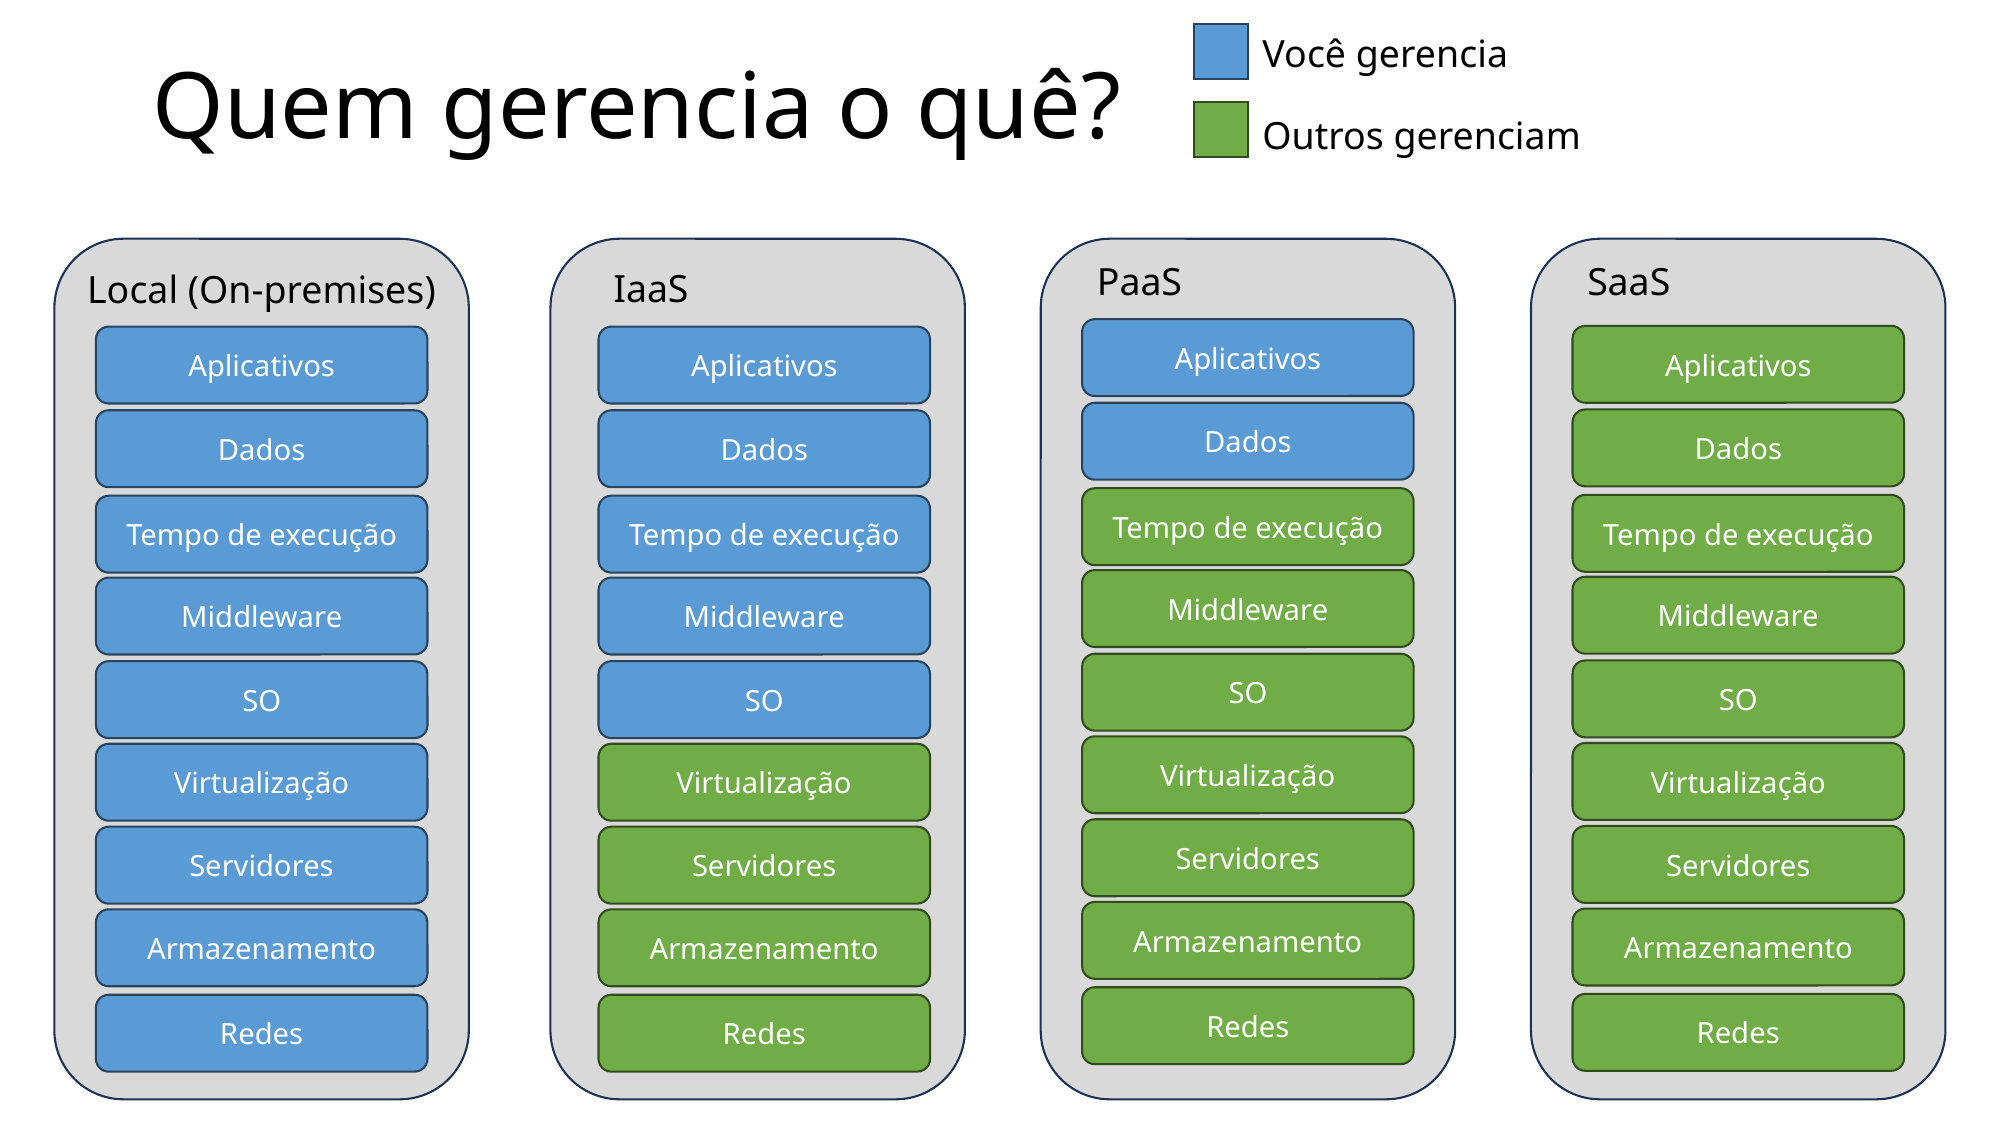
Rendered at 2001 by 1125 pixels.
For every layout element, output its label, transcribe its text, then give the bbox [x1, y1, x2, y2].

text_box IaaS [598, 257, 931, 318]
text_box Virtualização [1081, 735, 1415, 815]
text_box Virtualização [1571, 741, 1906, 821]
text_box Middleware [94, 576, 429, 656]
text_box Você gerencia [1247, 22, 2000, 83]
text_box Servidores [597, 825, 932, 905]
text_box Tempo de execução [94, 494, 429, 574]
text_box SaaS [1572, 251, 1905, 311]
text_box SO [1081, 652, 1415, 732]
text_box Armazenamento [94, 908, 429, 988]
text_box SO [94, 660, 429, 740]
text_box Dados [1081, 401, 1415, 481]
text_box Virtualização [597, 742, 932, 822]
text_box Servidores [1081, 818, 1415, 898]
text_box Tempo de execução [597, 494, 932, 574]
text_box Dados [94, 409, 429, 489]
text_box Virtualização [94, 742, 429, 822]
text_box Tempo de execução [1081, 487, 1415, 567]
text_box [1039, 237, 1457, 1101]
text_box [53, 260, 470, 1101]
title Quem gerencia o quê? [137, 0, 1863, 218]
text_box Middleware [1571, 575, 1906, 655]
text_box Armazenamento [1081, 900, 1415, 980]
text_box Outros gerenciam [1247, 104, 2000, 165]
text_box Redes [1081, 986, 1415, 1066]
text_box [1193, 101, 1249, 158]
text_box Redes [94, 993, 429, 1073]
text_box Redes [597, 993, 932, 1073]
text_box Tempo de execução [1571, 493, 1906, 573]
text_box Servidores [1571, 824, 1906, 904]
text_box Armazenamento [1571, 907, 1906, 987]
text_box Aplicativos [597, 325, 932, 405]
text_box [1529, 237, 1947, 1101]
text_box Aplicativos [1571, 324, 1906, 404]
text_box Middleware [597, 576, 932, 656]
text_box Servidores [94, 825, 429, 905]
text_box Local (On-premises) [72, 258, 452, 319]
text_box SO [1571, 659, 1906, 739]
text_box Aplicativos [94, 325, 429, 405]
text_box Armazenamento [597, 908, 932, 988]
text_box [549, 237, 966, 1101]
text_box SO [597, 660, 932, 740]
text_box [1193, 23, 1247, 80]
text_box Middleware [1081, 569, 1415, 649]
text_box Dados [1571, 408, 1906, 488]
text_box PaaS [1082, 251, 1414, 311]
text_box [74, 237, 450, 258]
text_box Dados [597, 409, 932, 489]
text_box Aplicativos [1081, 318, 1415, 398]
text_box Redes [1571, 992, 1906, 1072]
